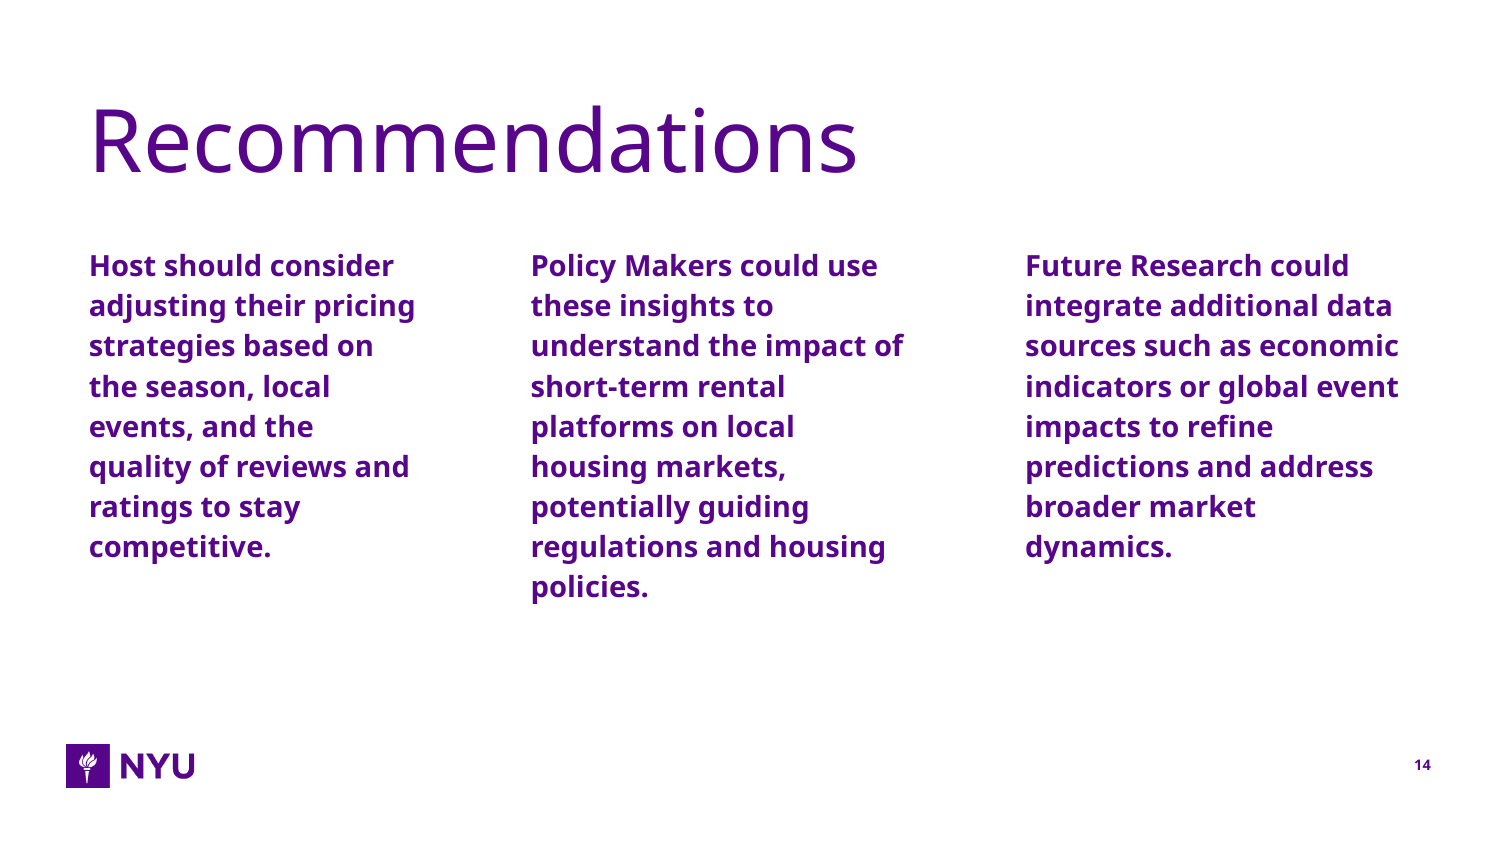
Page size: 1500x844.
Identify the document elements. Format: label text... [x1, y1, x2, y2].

picture [66, 744, 195, 788]
list Host should consider adjusting their pricing strategies based on the season, local events, and the quality of reviews and ratings to stay competitive. [73, 227, 437, 295]
title Recommendations [73, 137, 1082, 205]
list Policy Makers could use these insights to understand the impact of short-term rental platforms on local housing markets, potentially guiding regulations and housing policies. [515, 227, 932, 295]
list Future Research could integrate additional data sources such as economic indicators or global event impacts to refine predictions and address broader market dynamics. [1010, 227, 1426, 295]
